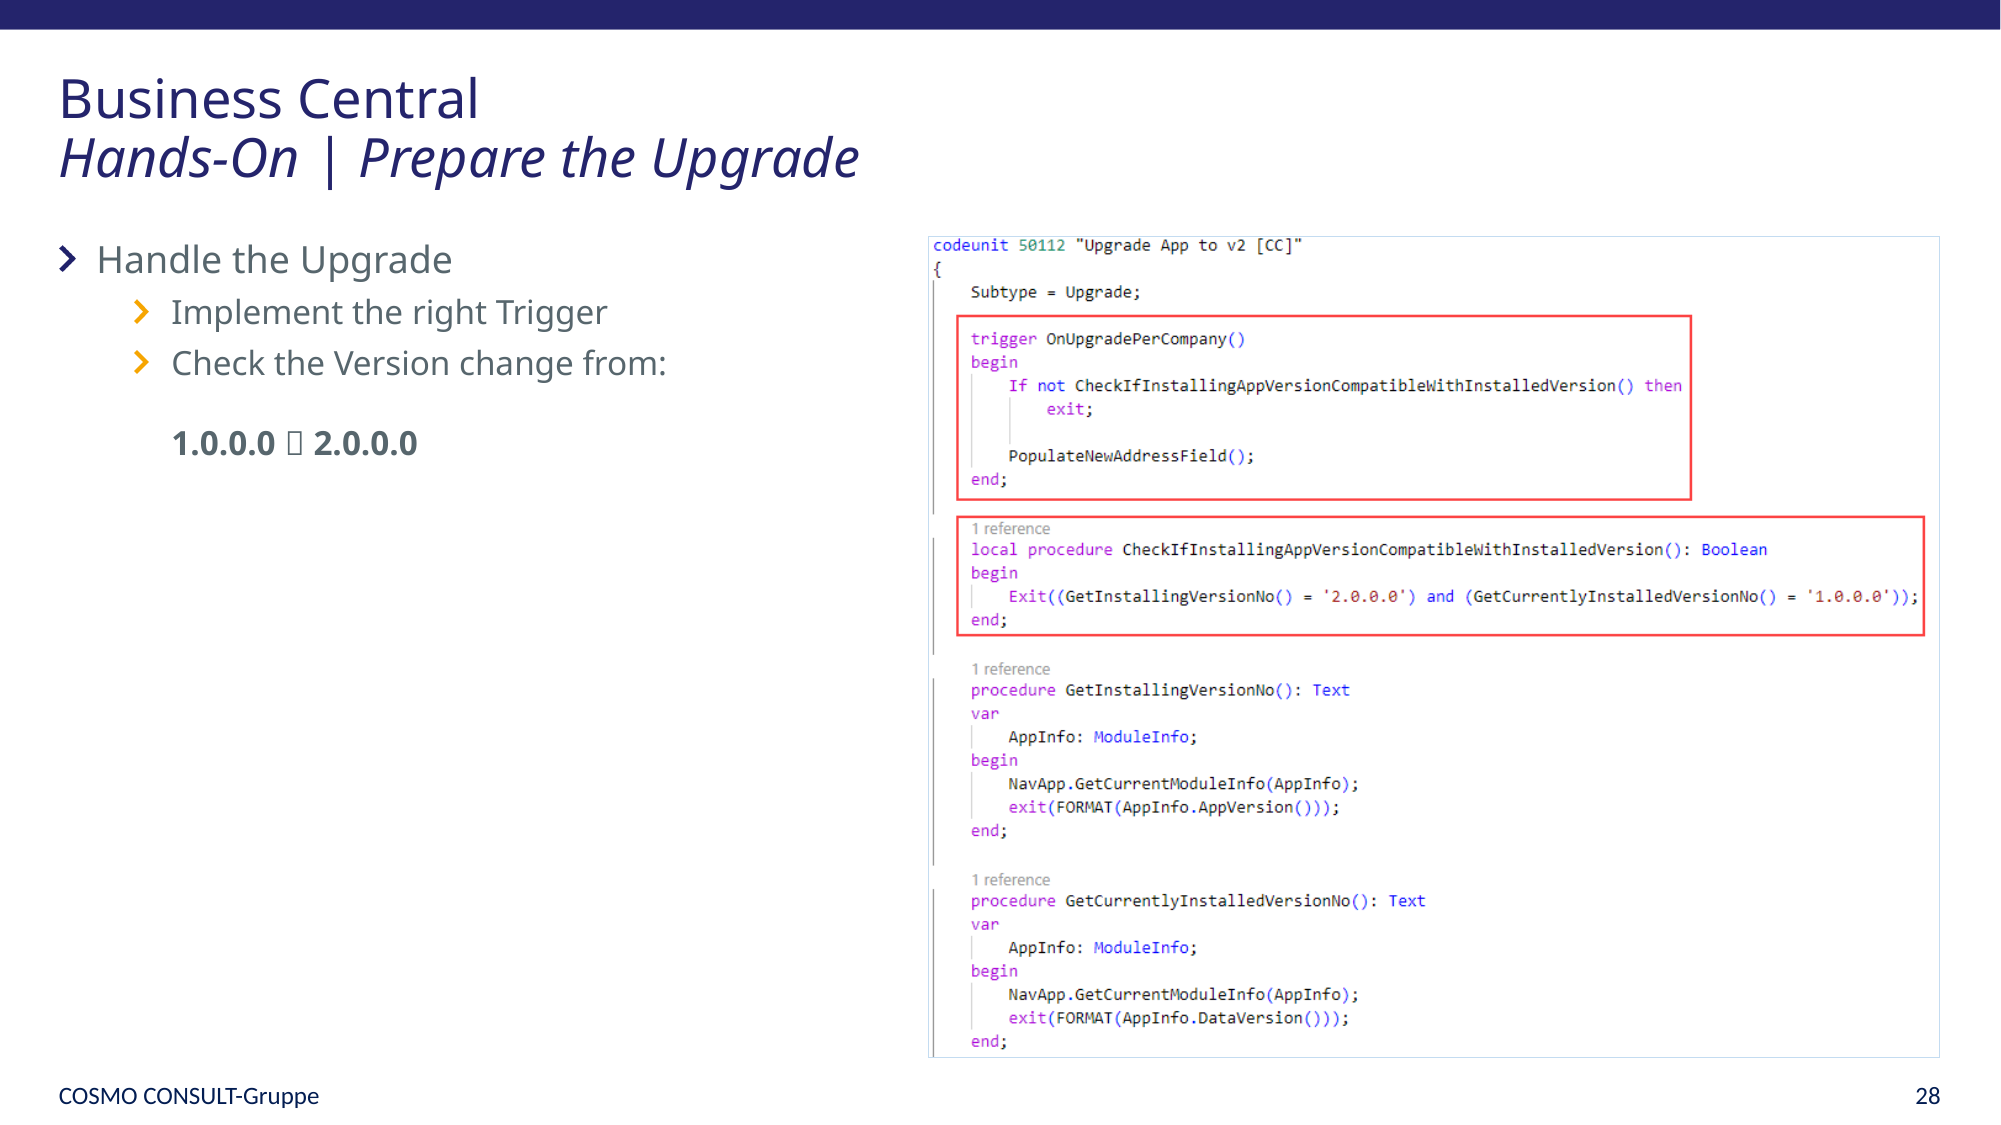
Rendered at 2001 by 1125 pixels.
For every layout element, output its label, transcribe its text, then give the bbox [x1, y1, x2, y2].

picture [59, 245, 76, 272]
picture [134, 299, 149, 324]
picture [928, 236, 1940, 1058]
list Handle the Upgrade Implement the right Trigger Check the Version change from: 1.0.0.0  2.0.0.0 [58, 235, 1941, 1040]
title Business Central Hands-On | Prepare the Upgrade [59, 59, 1940, 189]
picture [134, 350, 149, 374]
